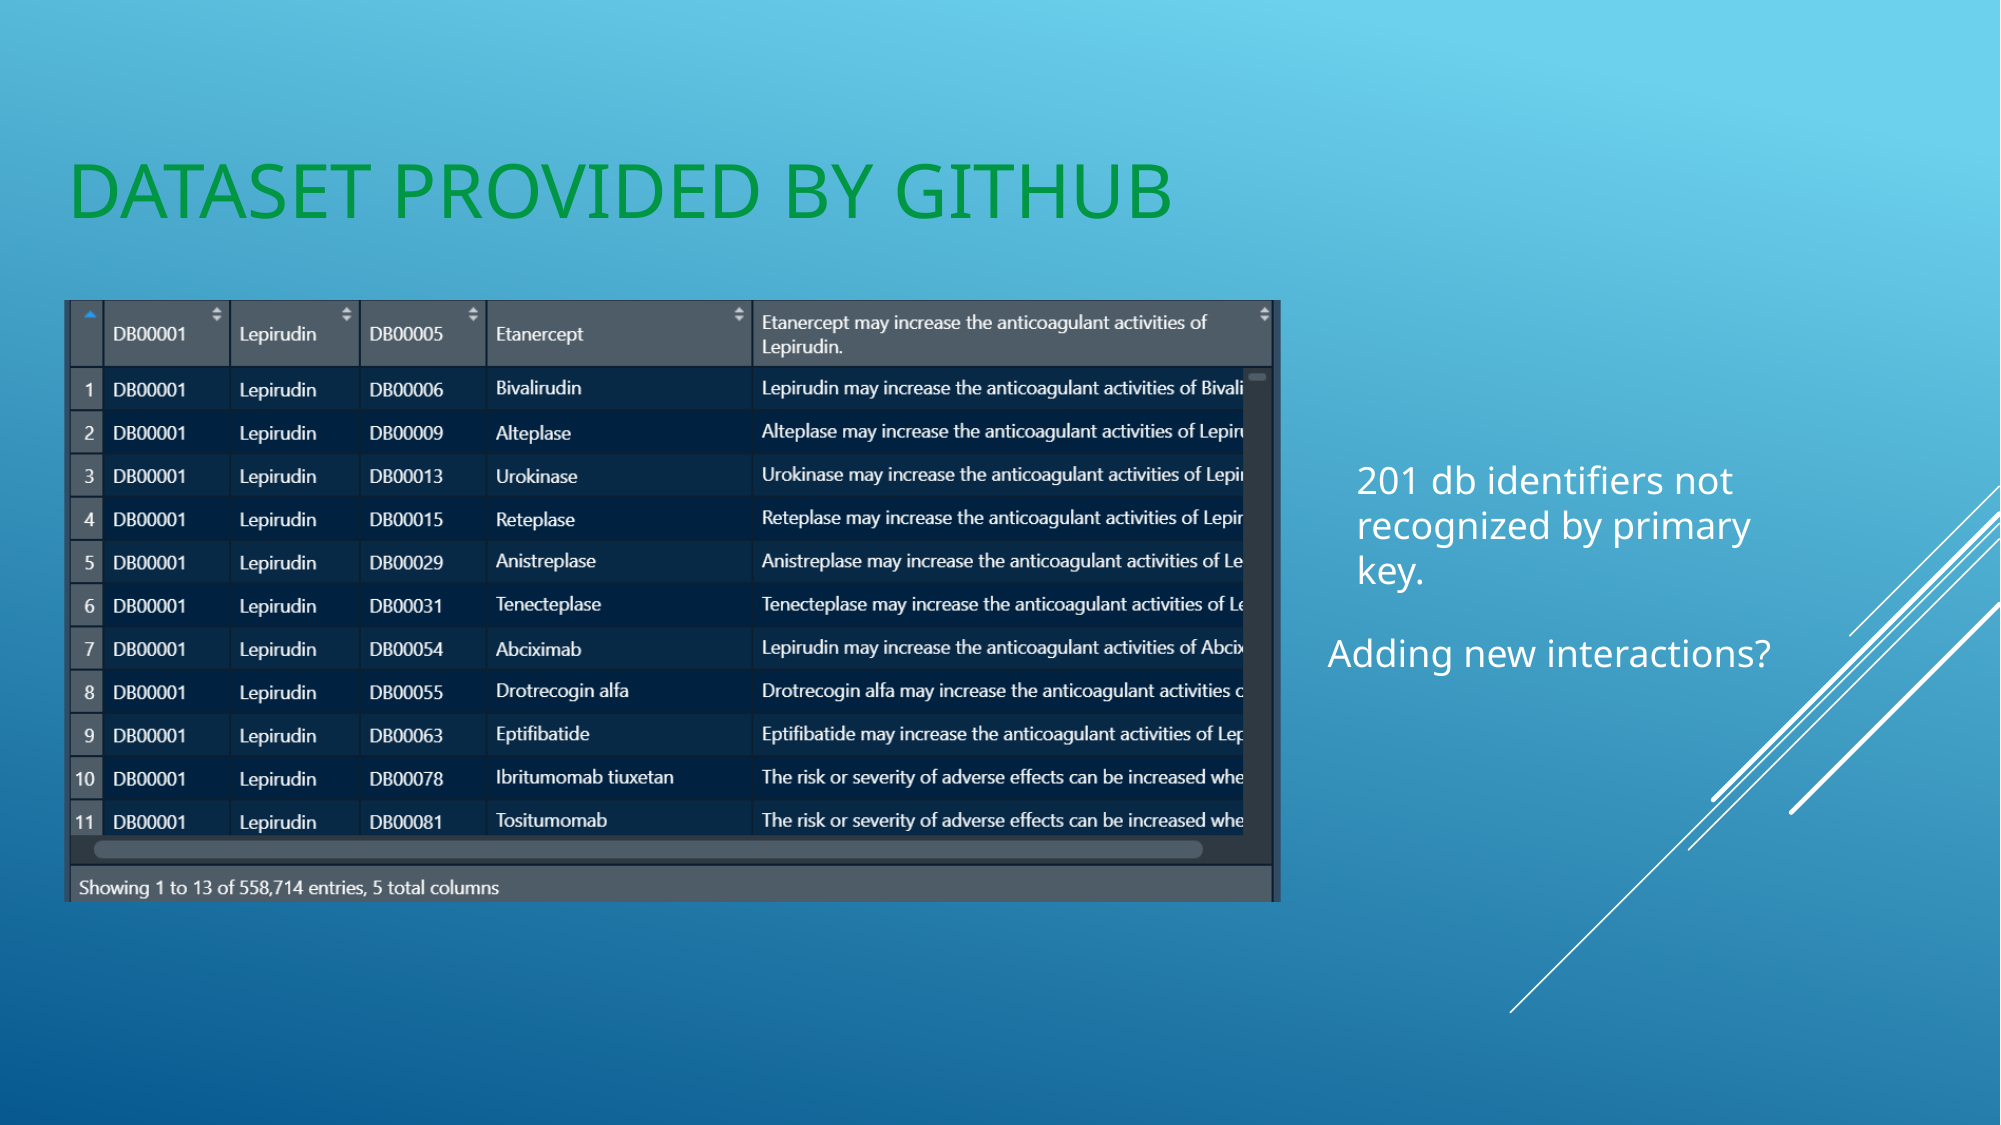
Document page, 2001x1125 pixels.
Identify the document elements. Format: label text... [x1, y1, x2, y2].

text_box 201 db identifiers not recognized by primary key. [1341, 449, 1841, 599]
picture [64, 299, 1281, 902]
title Dataset provided by github [52, 65, 1453, 313]
text_box Adding new interactions? [1312, 622, 1826, 683]
